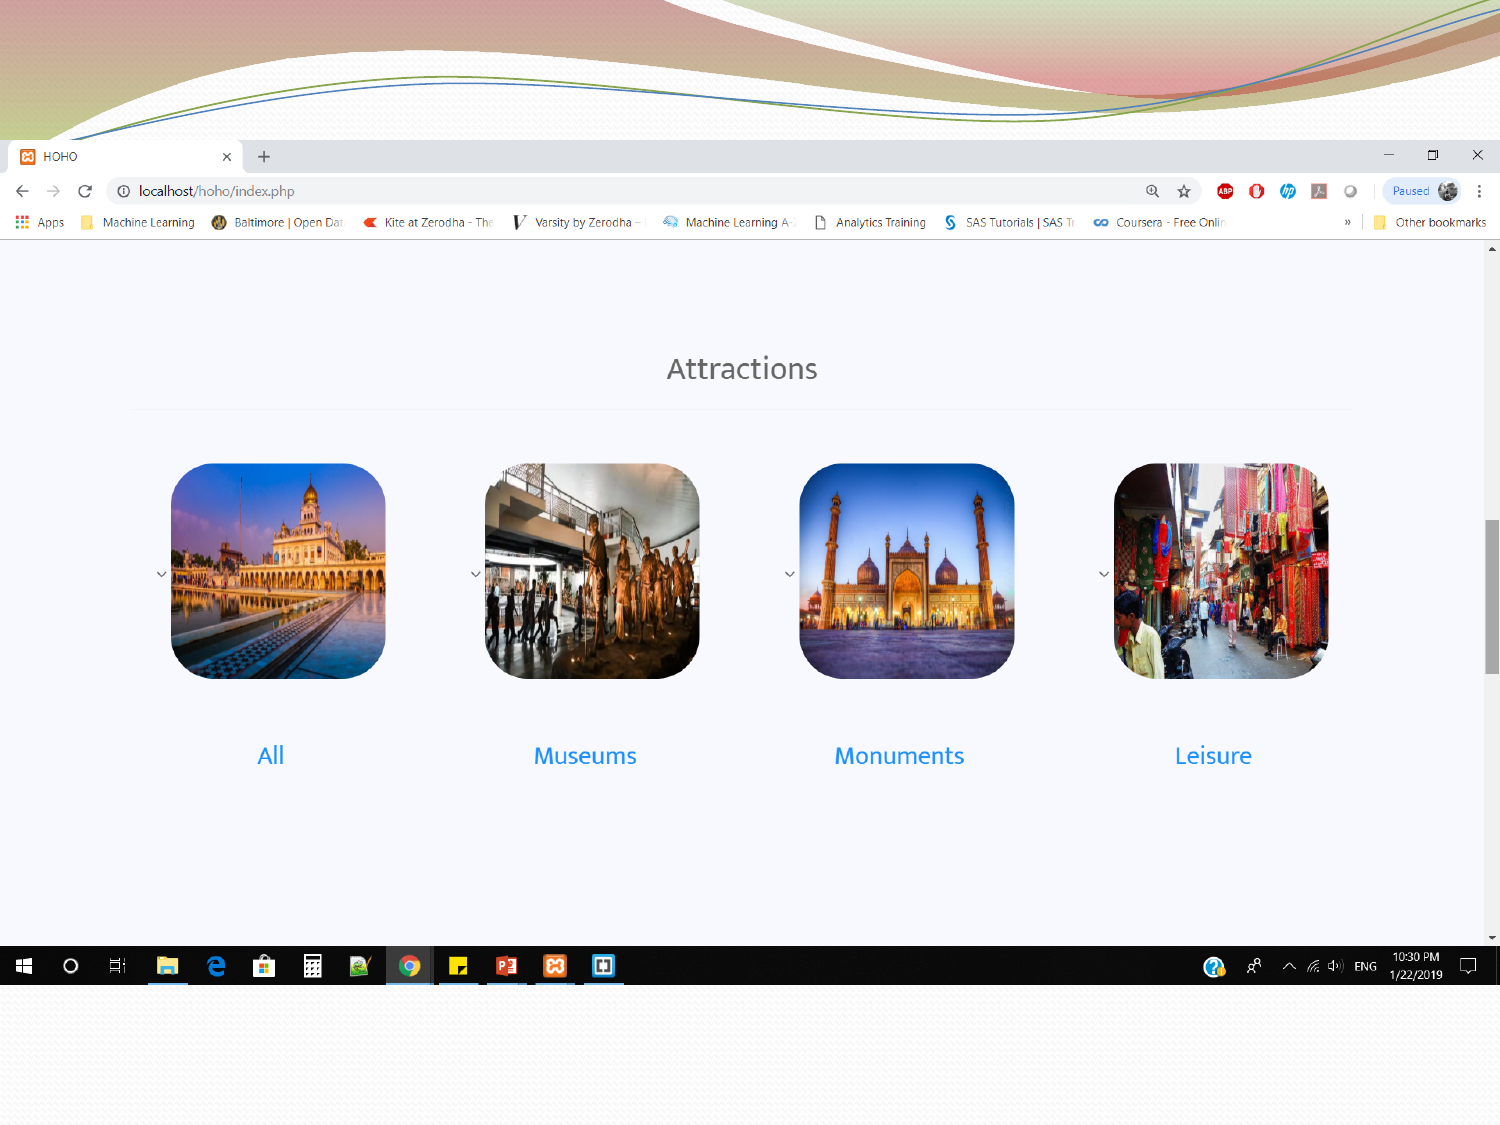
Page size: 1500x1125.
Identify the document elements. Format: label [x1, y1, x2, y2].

picture [0, 140, 1500, 985]
